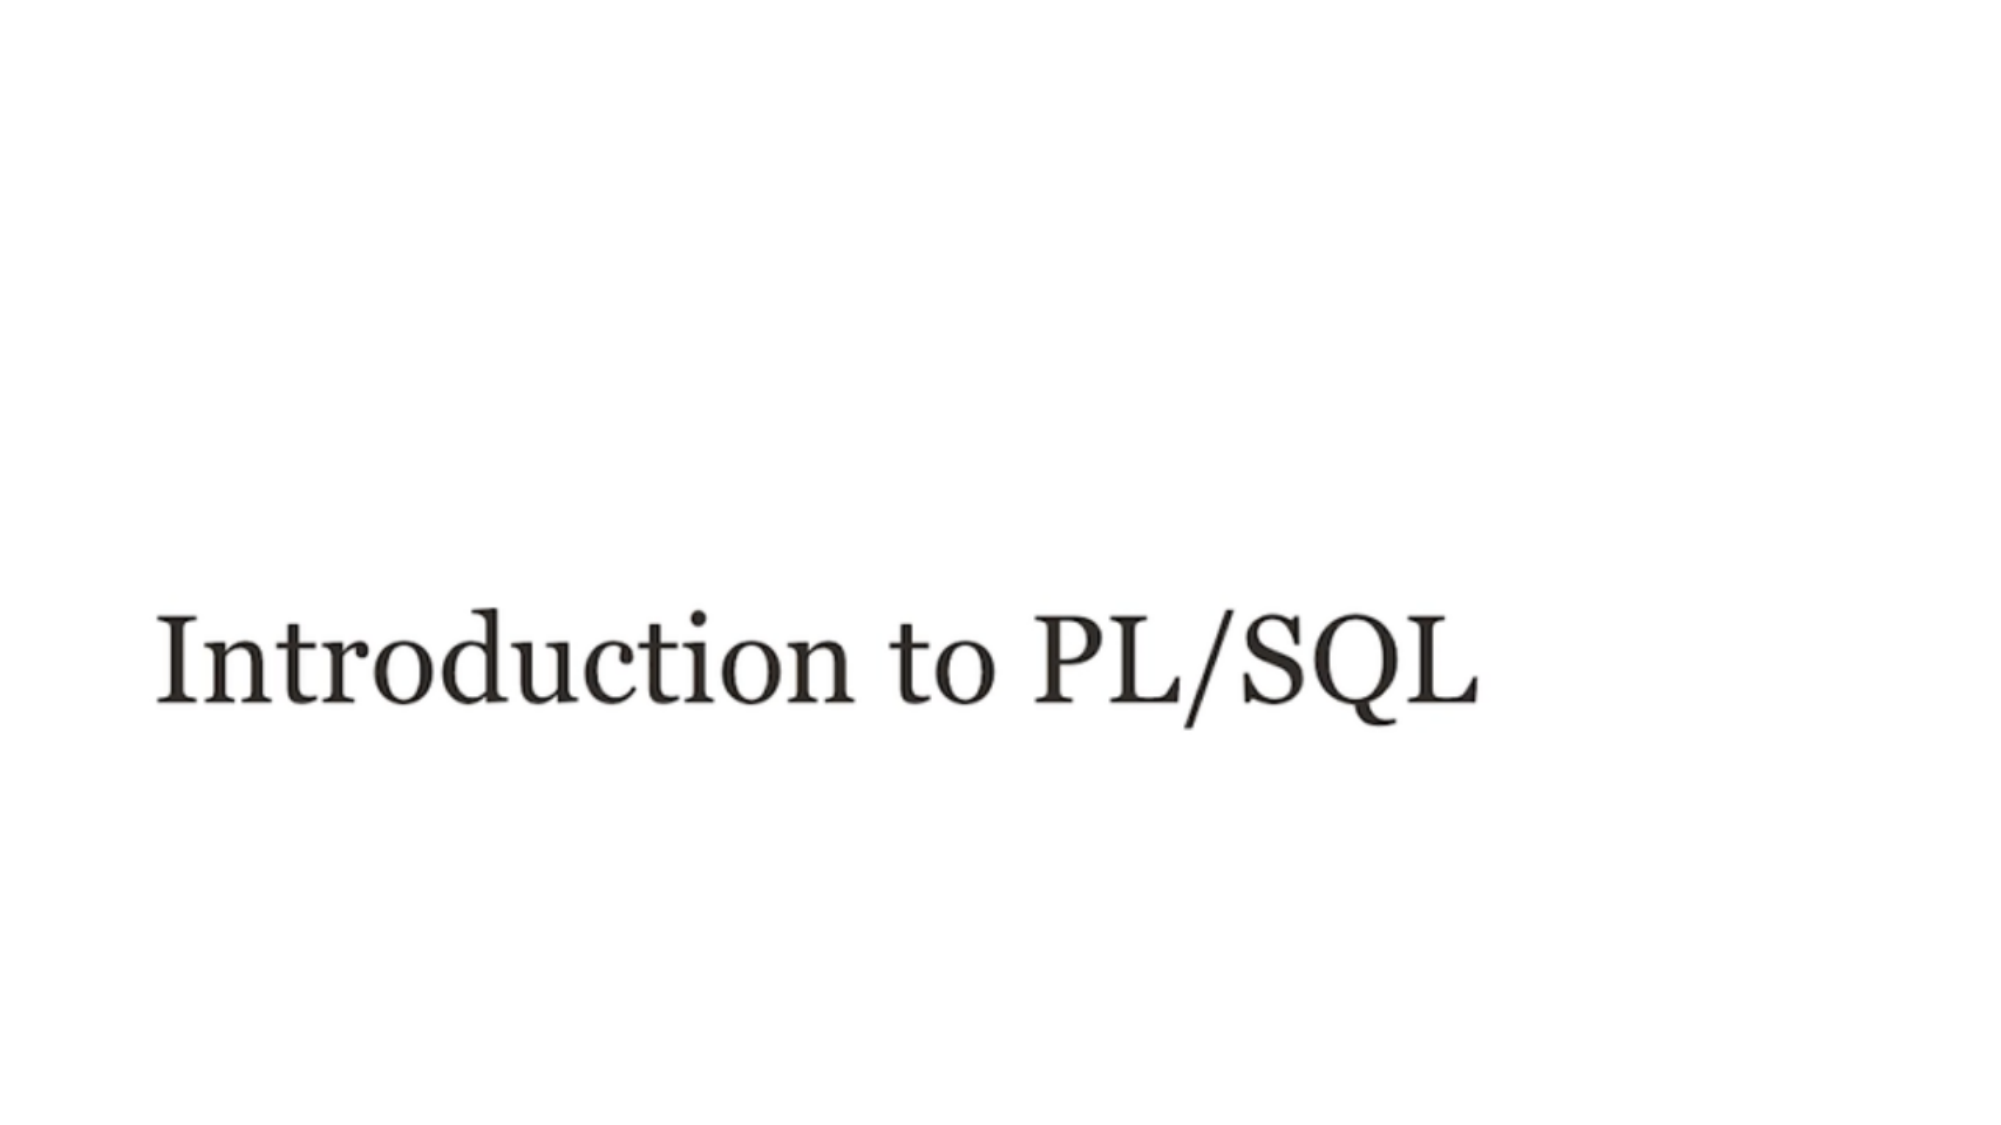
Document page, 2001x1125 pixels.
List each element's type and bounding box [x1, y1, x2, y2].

picture [108, 249, 1892, 875]
